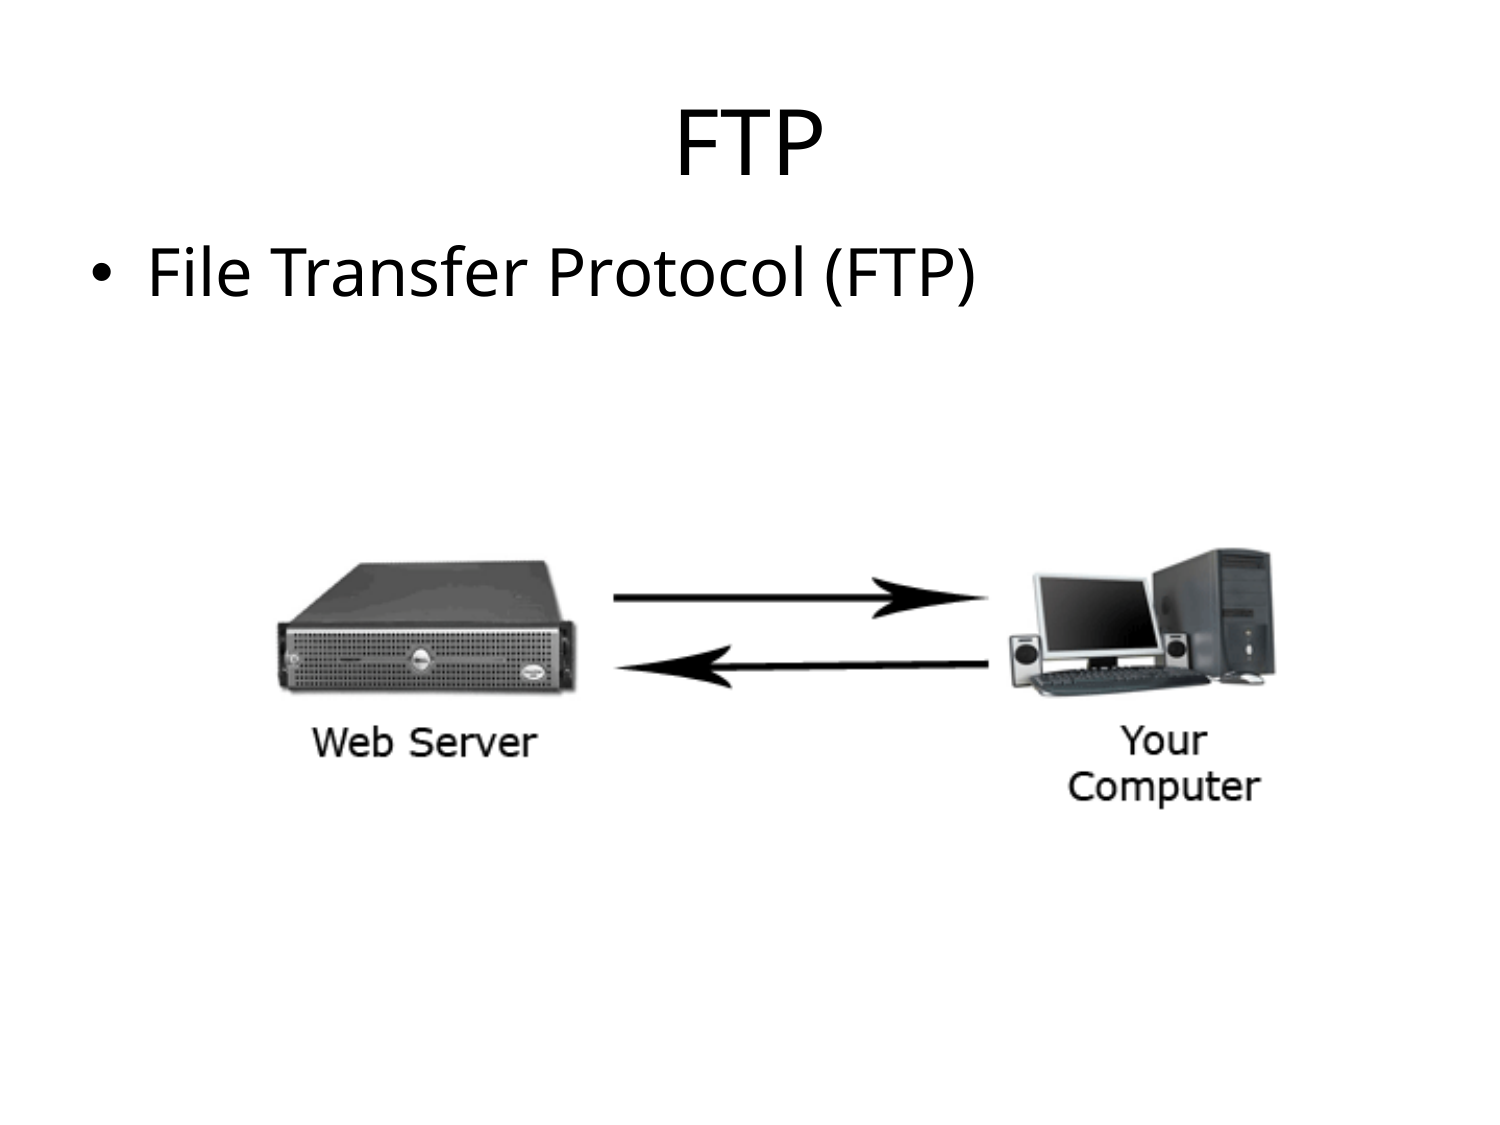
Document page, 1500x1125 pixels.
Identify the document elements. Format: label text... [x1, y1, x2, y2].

title FTP [75, 45, 1425, 231]
list File Transfer Protocol (FTP) [75, 231, 1469, 975]
picture [268, 419, 1282, 843]
